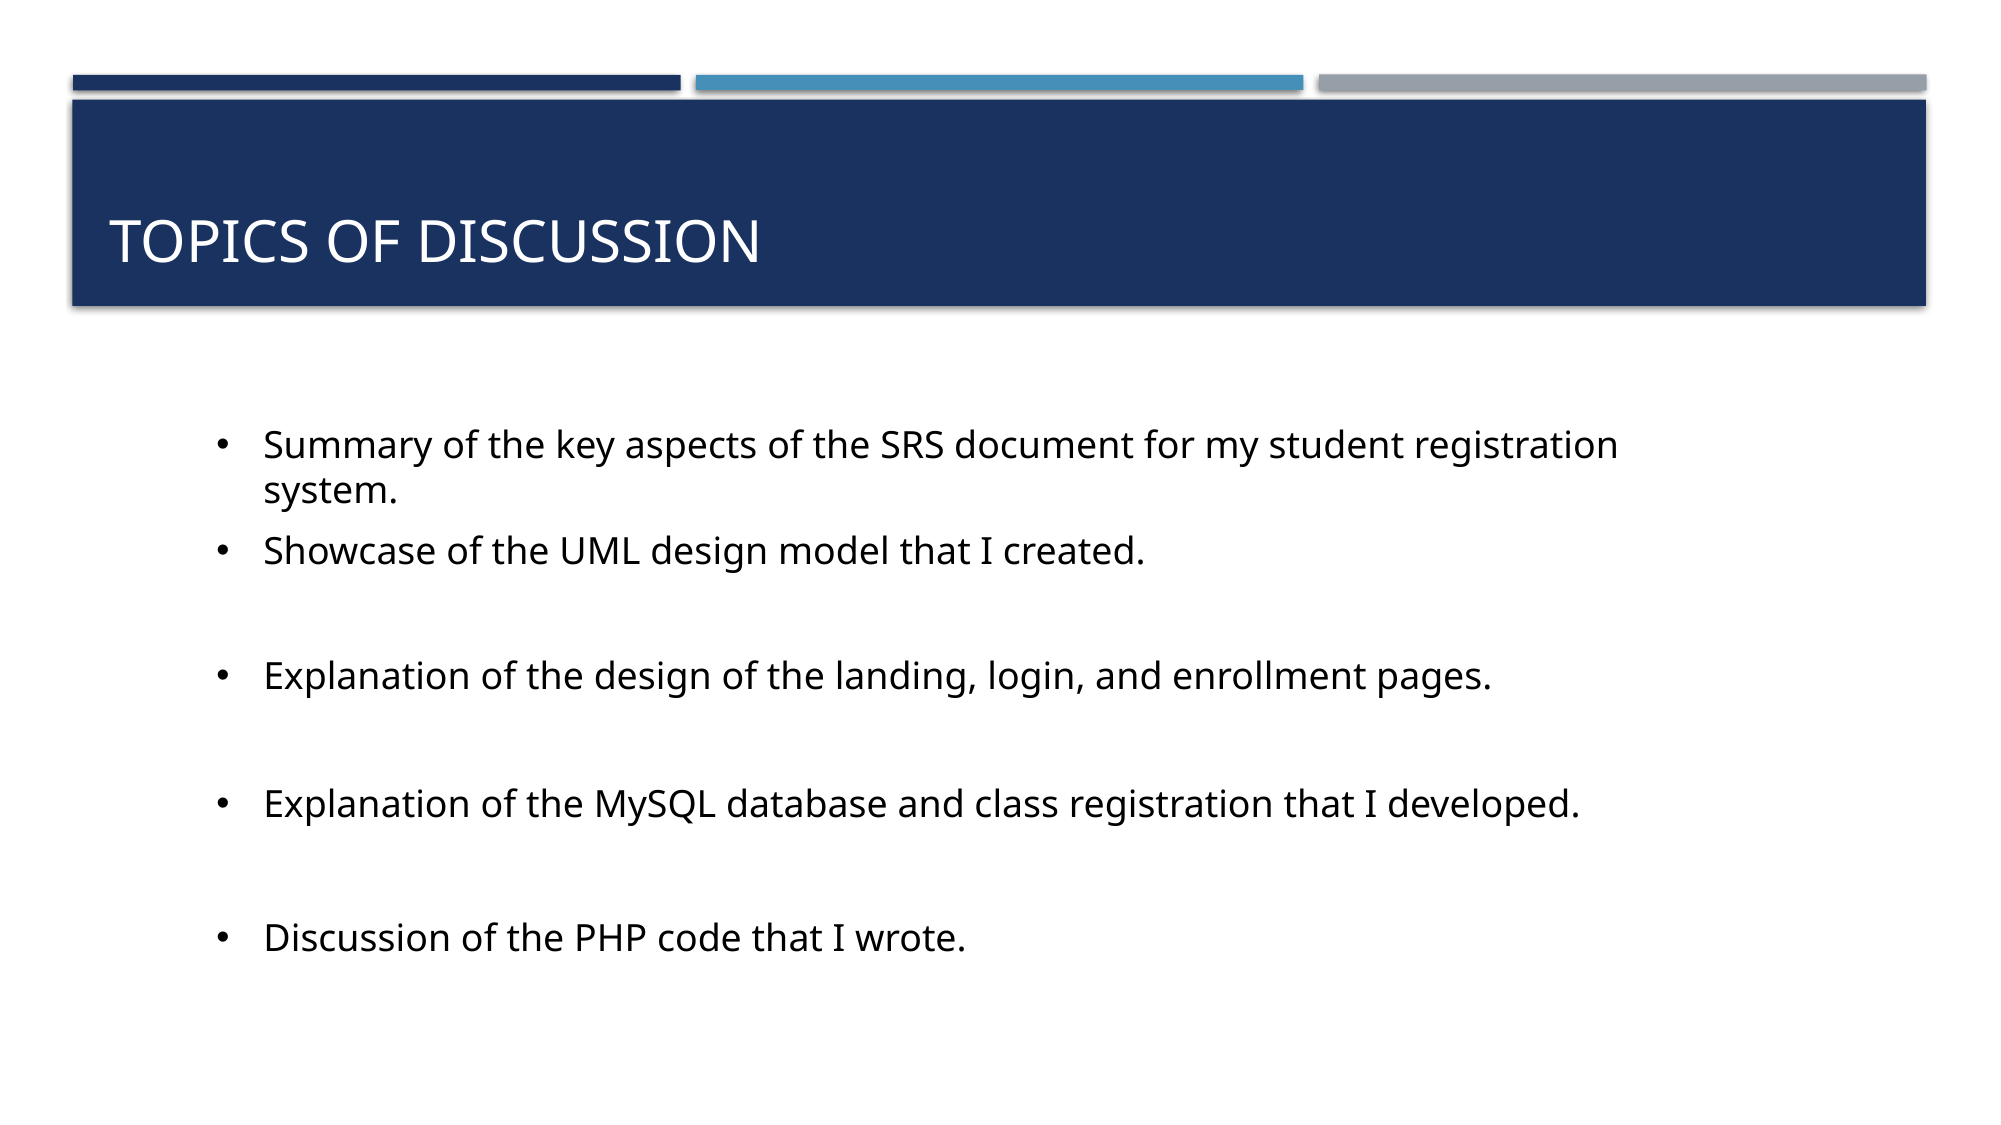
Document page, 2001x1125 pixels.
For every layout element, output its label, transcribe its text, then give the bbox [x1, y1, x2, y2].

text_box Summary of the key aspects of the SRS document for my student registration system. [201, 413, 1671, 519]
text_box Explanation of the design of the landing, login, and enrollment pages. [201, 644, 1671, 705]
text_box Showcase of the UML design model that I created. [201, 519, 1671, 580]
text_box Discussion of the PHP code that I wrote. [201, 906, 1671, 967]
title Topics of Discussion [94, 119, 1904, 282]
text_box Explanation of the MySQL database and class registration that I developed. [201, 772, 1671, 833]
